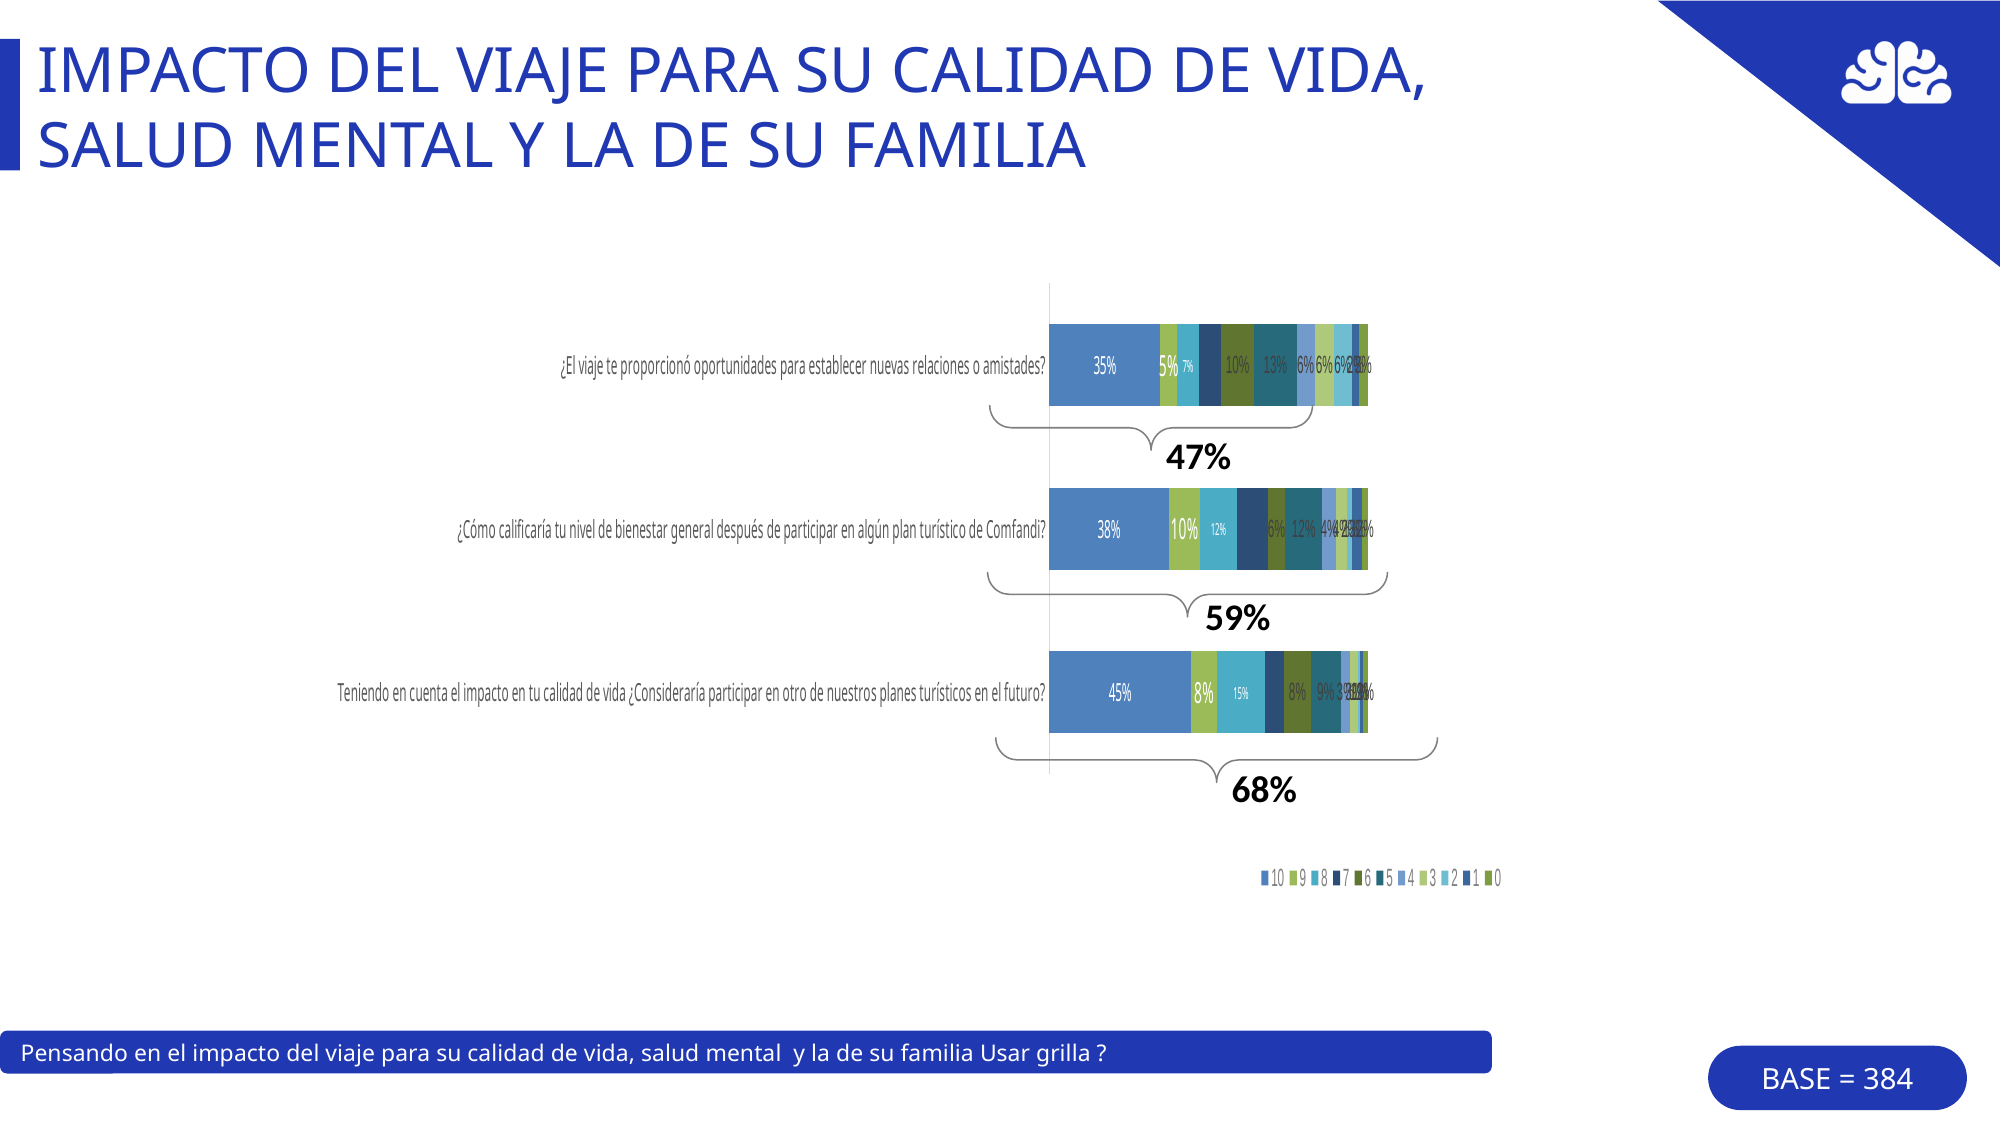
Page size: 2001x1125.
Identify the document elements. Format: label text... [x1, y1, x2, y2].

text_box IMPACTO DEL VIAJE PARA SU CALIDAD DE VIDA, SALUD MENTAL Y LA DE SU FAMILIA [37, 27, 1634, 180]
picture [1840, 40, 1953, 106]
text_box Pensando en el impacto del viaje para su calidad de vida, salud mental y la de su familia Usar grilla ? [5, 1030, 1739, 1101]
text_box [0, 1031, 5, 1073]
text_box [1657, 0, 2000, 267]
text_box [1717, 1045, 1967, 1111]
text_box BASE = 384 [1726, 1052, 1949, 1103]
text_box [0, 38, 20, 171]
chart [337, 237, 1663, 949]
